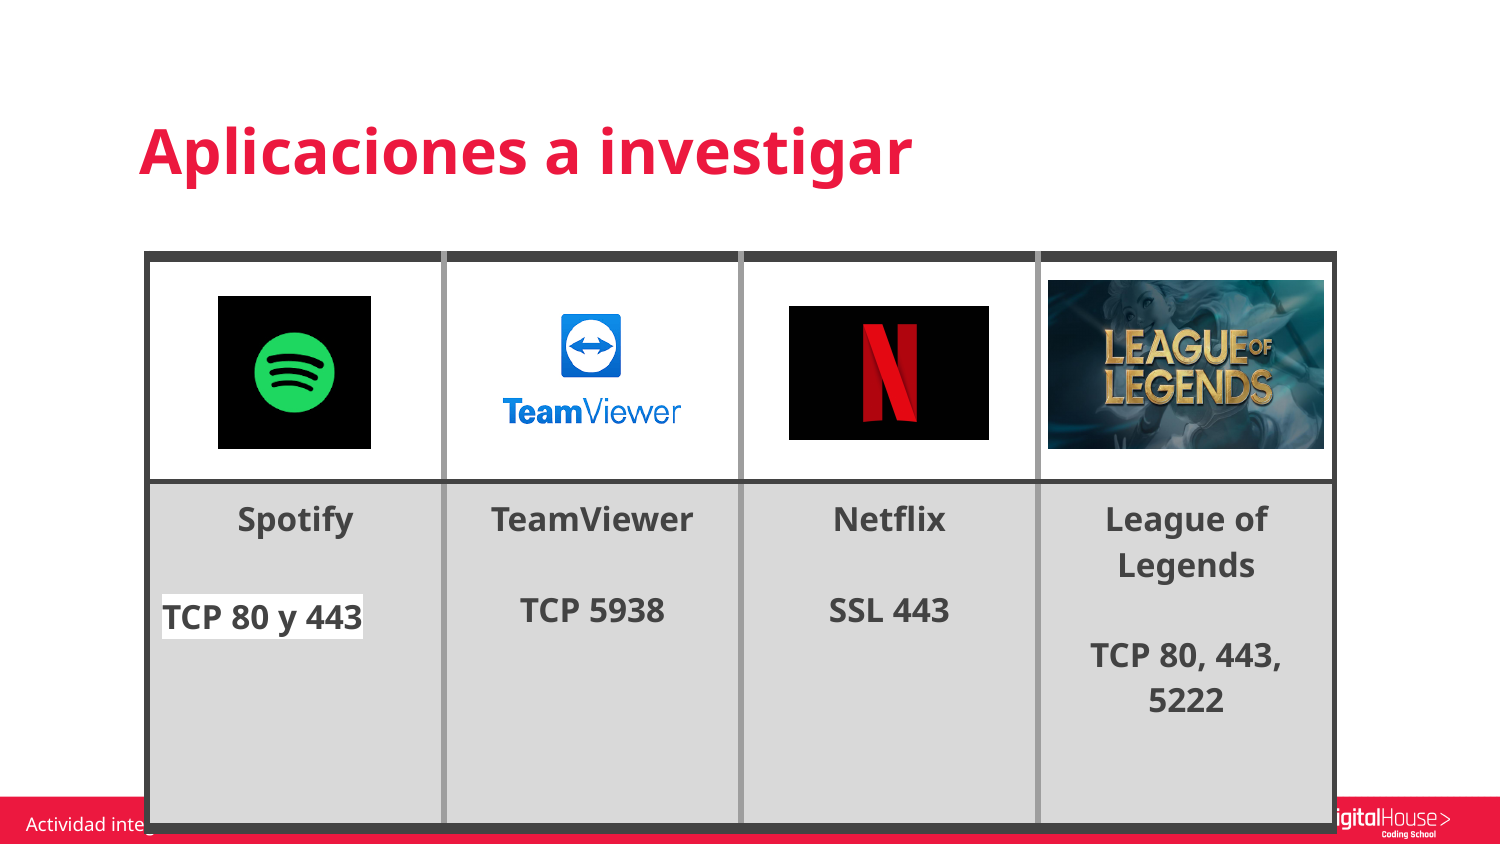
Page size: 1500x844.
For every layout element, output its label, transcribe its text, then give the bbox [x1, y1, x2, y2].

table_header [150, 262, 441, 479]
text_box Aplicaciones a investigar [124, 99, 1019, 203]
table_header [1041, 262, 1332, 479]
table_cell TeamViewer TCP 5938 [447, 484, 738, 823]
table_header [447, 262, 738, 479]
table_cell League of Legends TCP 80, 443, 5222 [1041, 484, 1332, 823]
picture [1047, 280, 1324, 449]
picture [218, 296, 371, 449]
table_header [744, 262, 1035, 479]
picture [1324, 808, 1450, 839]
picture [462, 288, 719, 457]
table_cell Netflix SSL 443 [744, 484, 1035, 823]
picture [789, 306, 989, 440]
table_cell Spotify TCP 80 y 443 [150, 484, 441, 823]
